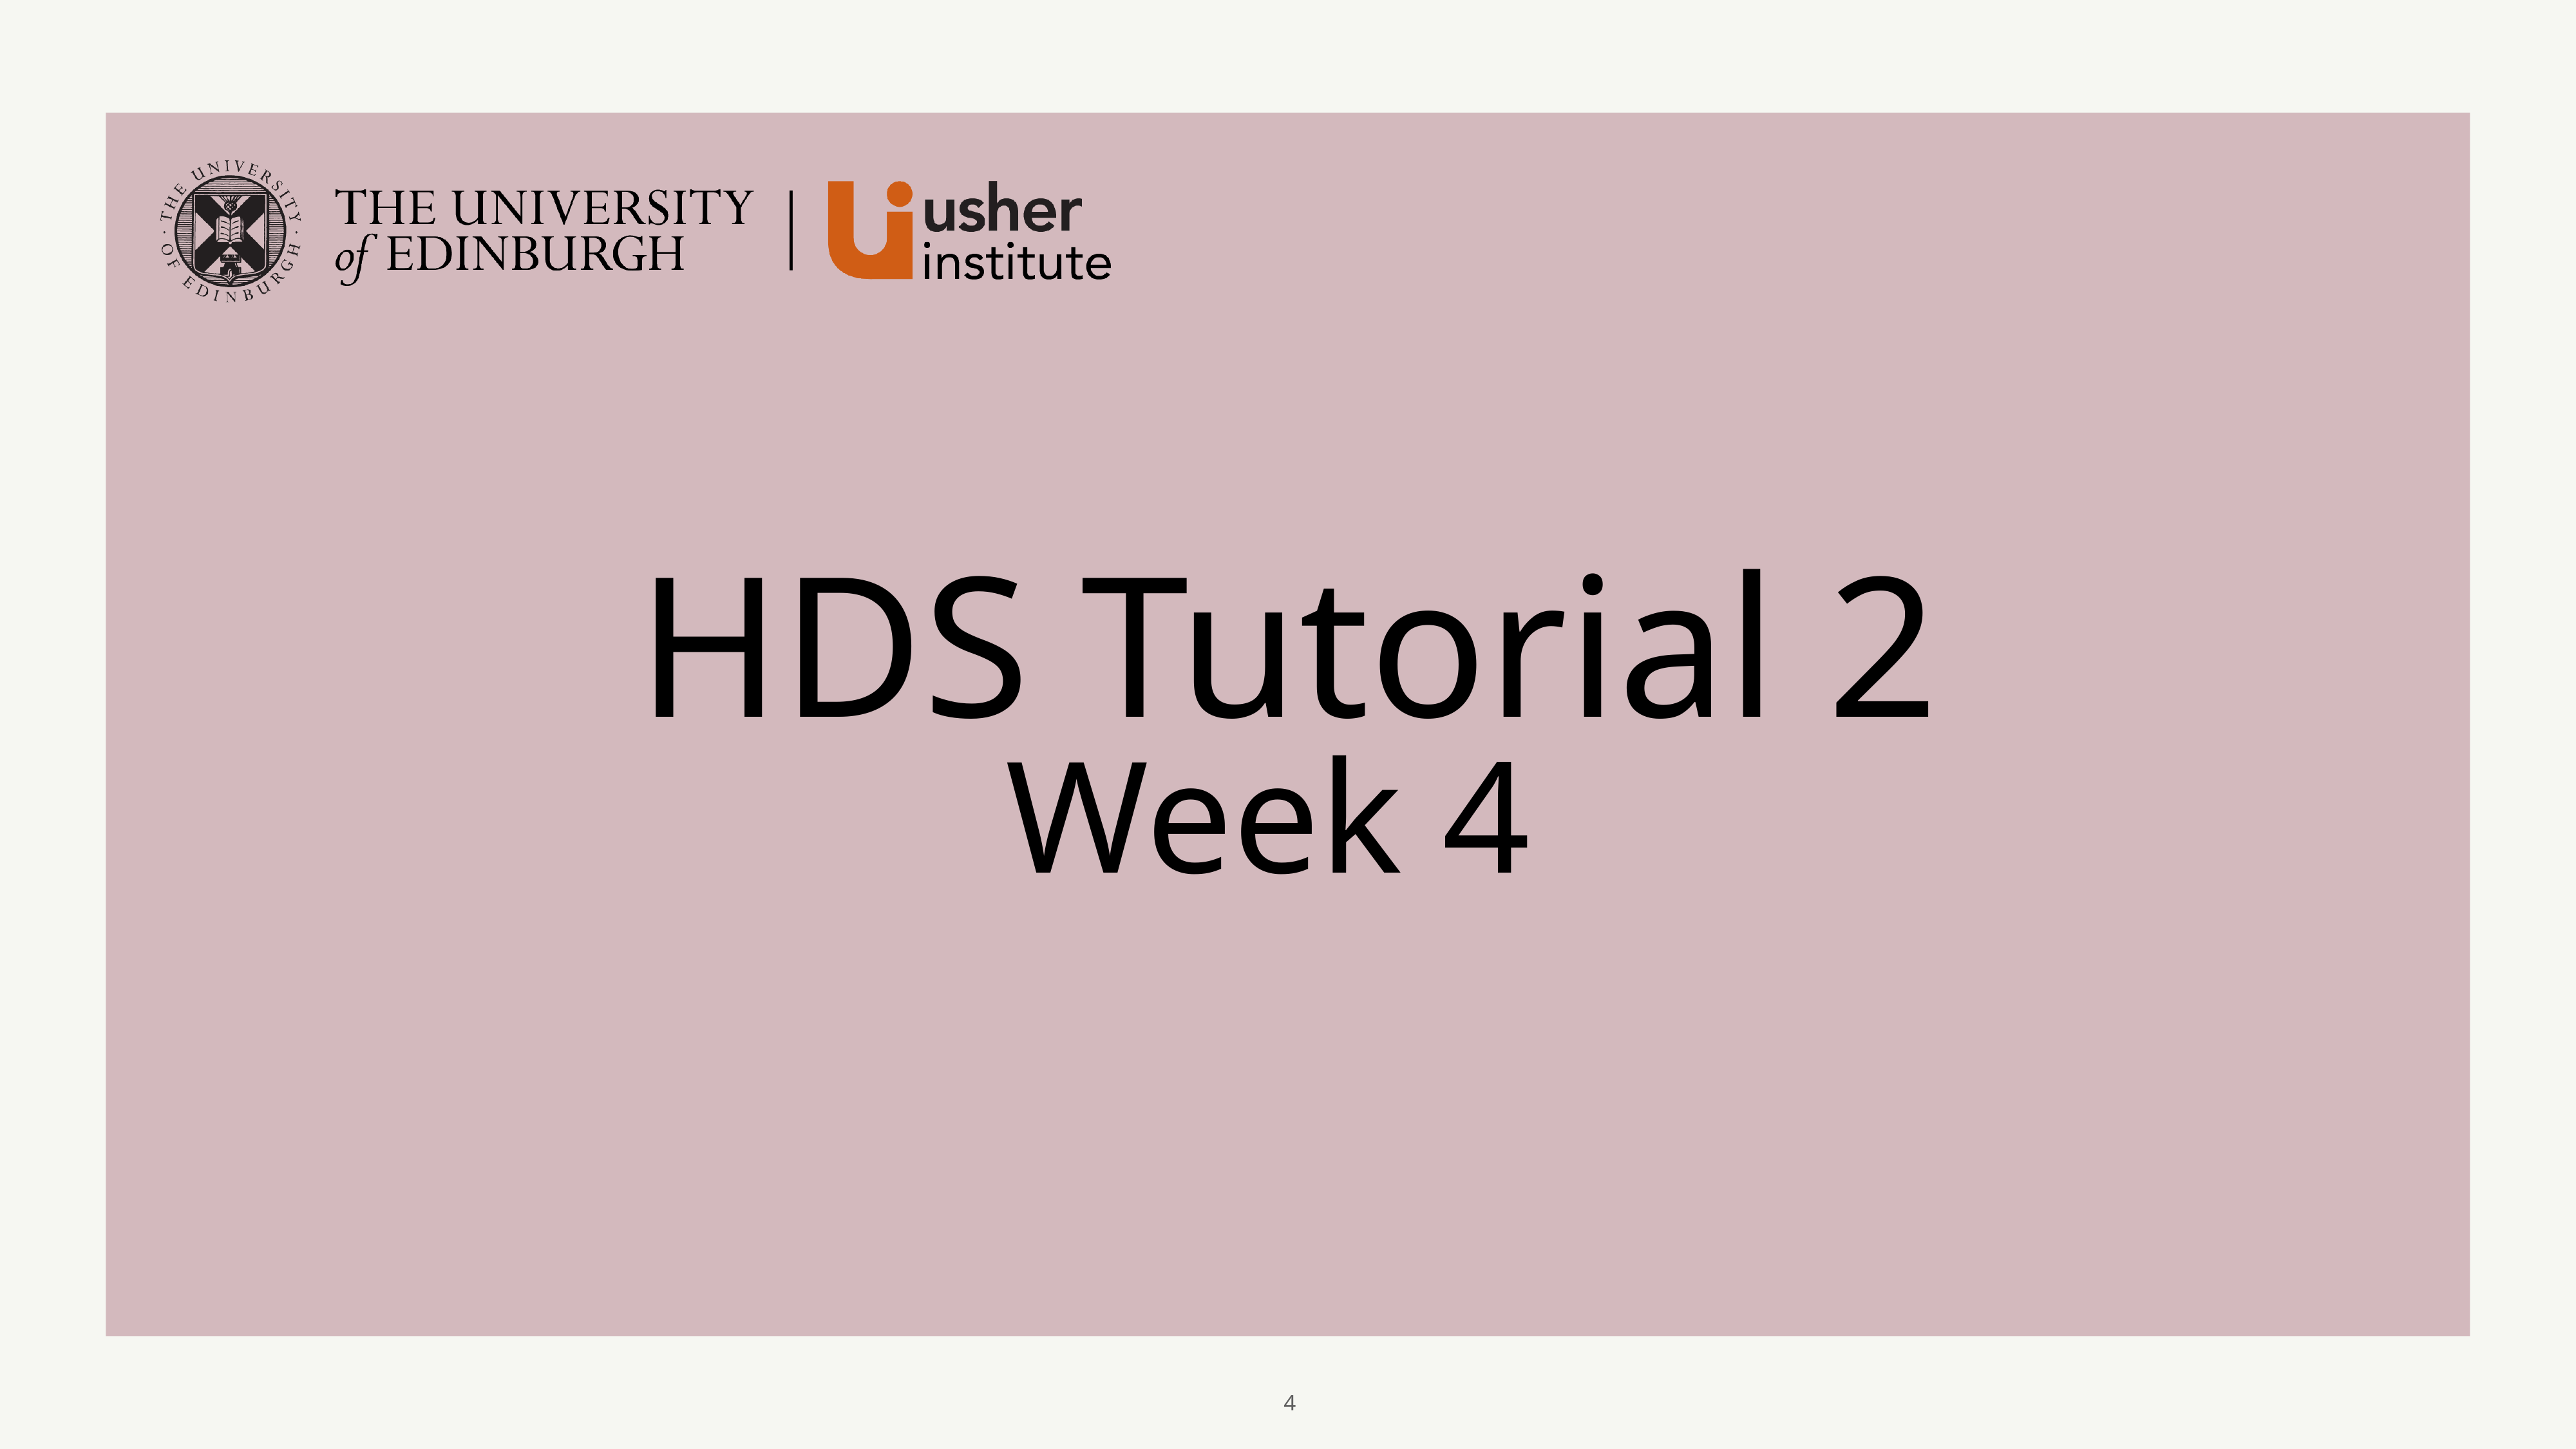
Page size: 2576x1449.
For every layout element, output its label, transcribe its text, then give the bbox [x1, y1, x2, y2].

slide_number 4 [1278, 1387, 1298, 1424]
picture [118, 123, 1151, 342]
title HDS Tutorial 2 Week 4 [216, 341, 2359, 909]
